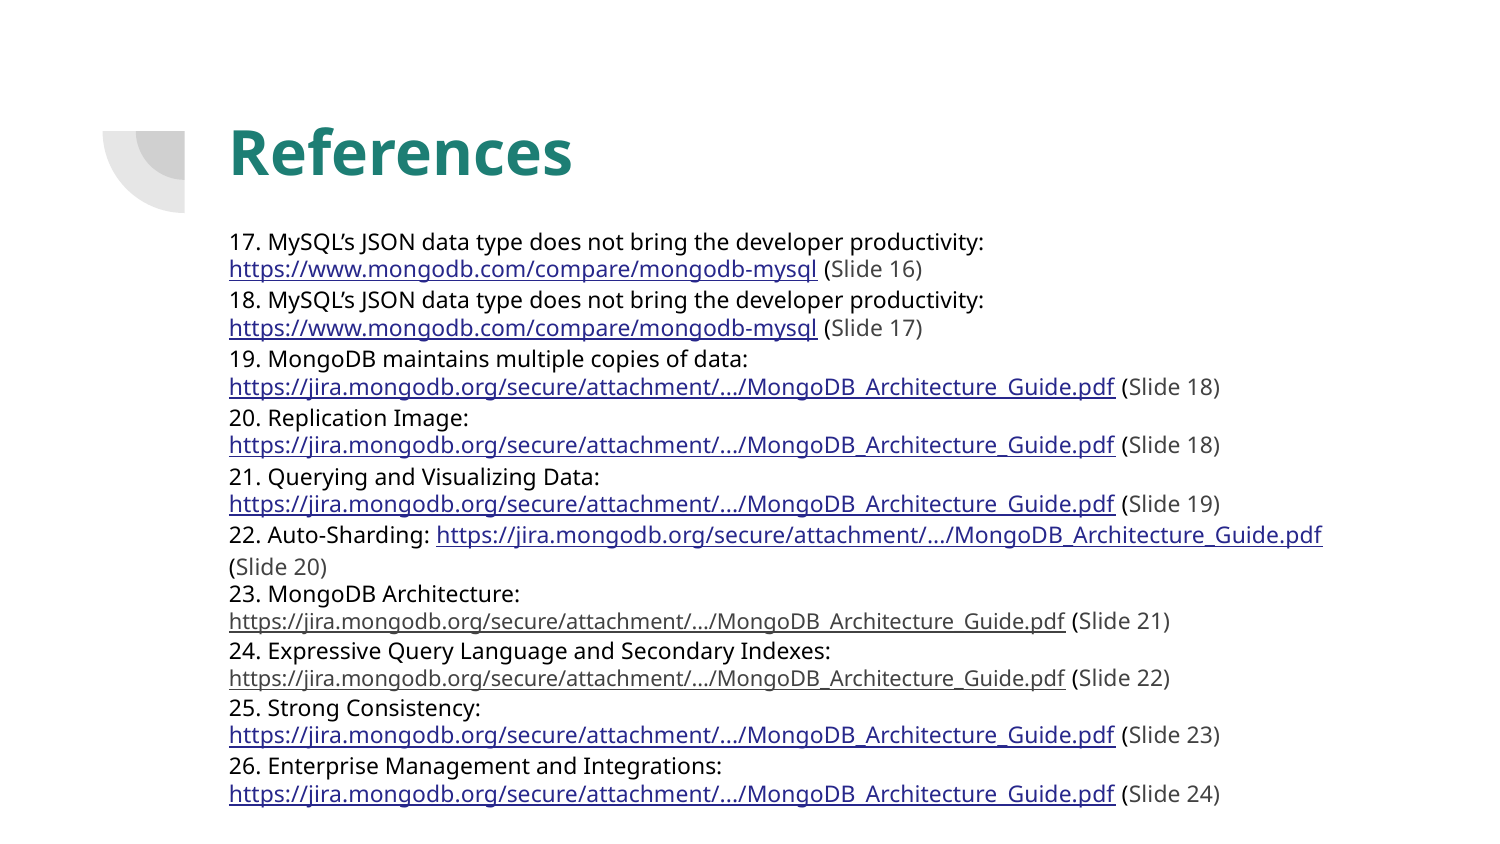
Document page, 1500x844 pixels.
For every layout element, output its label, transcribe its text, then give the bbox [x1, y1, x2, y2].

list 17. MySQL’s JSON data type does not bring the developer productivity: https://www.mongodb.com/compare/mongodb-mysql (Slide 16) 18. MySQL’s JSON data type does not bring the developer productivity: https://www.mongodb.com/compare/mongodb-mysql (Slide 17) 19. MongoDB maintains multiple copies of data: https://jira.mongodb.org/secure/attachment/.../MongoDB_Architecture_Guide.pdf (Slide 18) 20. Replication Image: https://jira.mongodb.org/secure/attachment/.../MongoDB_Architecture_Guide.pdf (Slide 18) 21. Querying and Visualizing Data: https://jira.mongodb.org/secure/attachment/.../MongoDB_Architecture_Guide.pdf (Slide 19) 22. Auto-Sharding: https://jira.mongodb.org/secure/attachment/.../MongoDB_Architecture_Guide.pdf (Slide 20) 23. MongoDB Architecture: https://jira.mongodb.org/secure/attachment/.../MongoDB_Architecture_Guide.pdf (Slide 21) 24. Expressive Query Language and Secondary Indexes: https://jira.mongodb.org/secure/attachment/.../MongoDB_Architecture_Guide.pdf (Slide 22) 25. Strong Consistency: https://jira.mongodb.org/secure/attachment/.../MongoDB_Architecture_Guide.pdf (Slide 23) 26. Enterprise Management and Integrations: https://jira.mongodb.org/secure/attachment/.../MongoDB_Architecture_Guide.pdf (Slide 24) [213, 212, 1368, 744]
title References [213, 98, 1368, 212]
